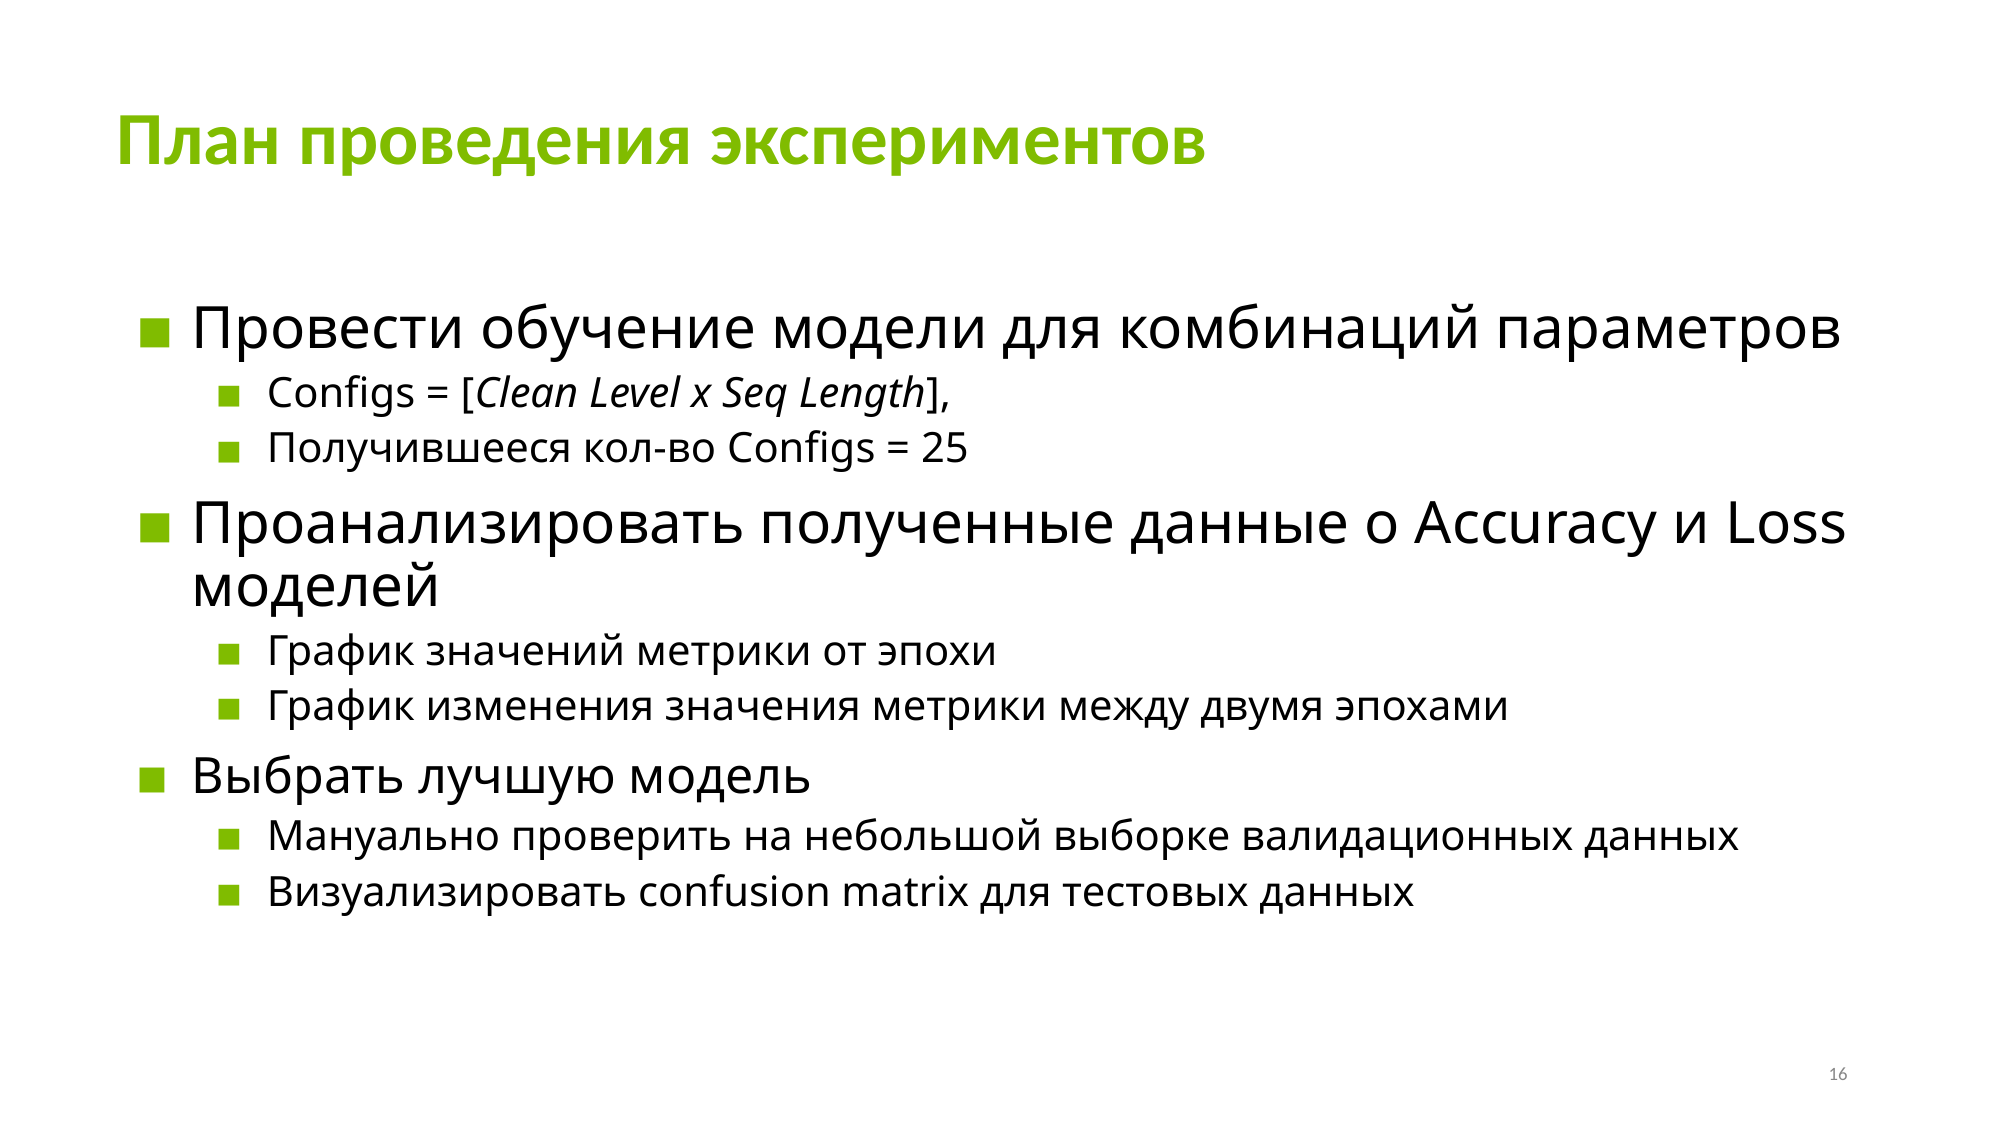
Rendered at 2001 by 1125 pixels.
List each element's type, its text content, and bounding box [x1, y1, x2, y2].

slide_number 16 [1749, 1042, 1863, 1103]
title План проведения экспериментов [101, 103, 1406, 200]
list Провести обучение модели для комбинаций параметров Configs = [Clean Level x Seq Length], Получившееся кол-во Configs = 25 Проанализировать полученные данные о Accuracy и Loss моделей График значений метрики от эпохи График изменения значения метрики между двумя эпохами Выбрать лучшую модель Мануально проверить на небольшой выборке валидационных данных Визуализировать confusion matrix для тестовых данных [101, 290, 1863, 1043]
